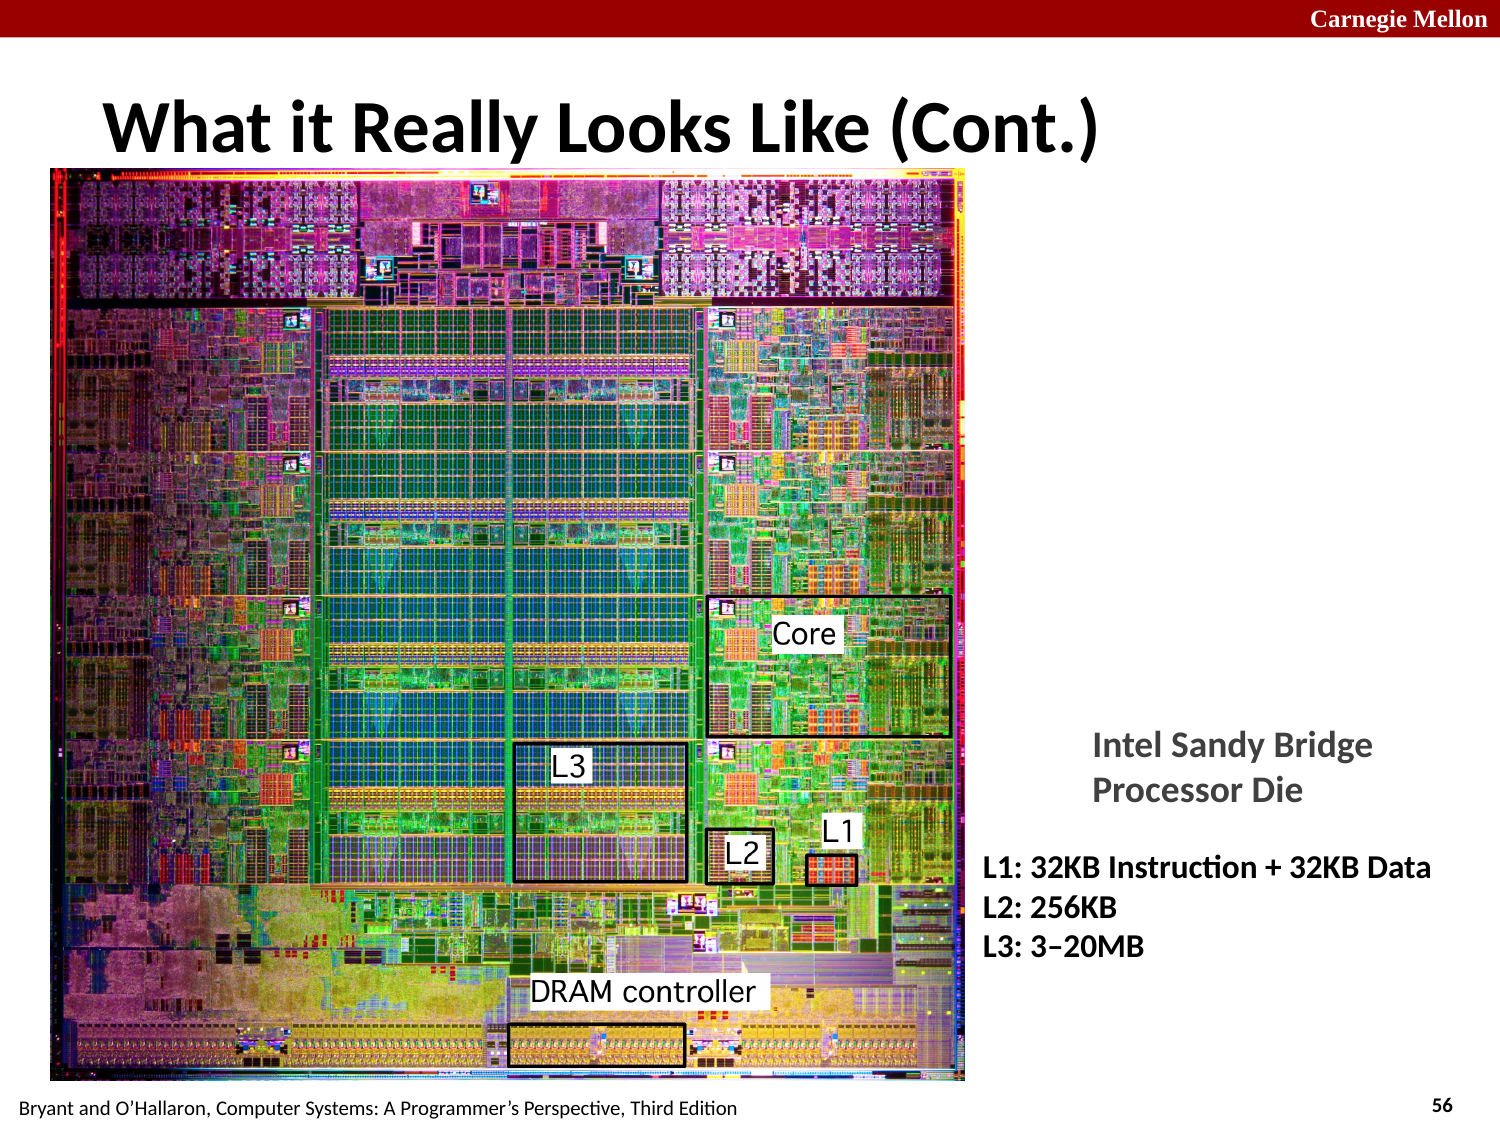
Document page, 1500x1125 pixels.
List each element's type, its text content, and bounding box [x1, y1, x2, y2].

text_box L1: 32KB Instruction + 32KB Data L2: 256KB L3: 3–20MB [969, 837, 1448, 972]
text_box Intel Sandy Bridge Processor Die [1077, 712, 1389, 818]
title What it Really Looks Like (Cont.) [87, 74, 1476, 170]
picture [49, 168, 965, 1082]
